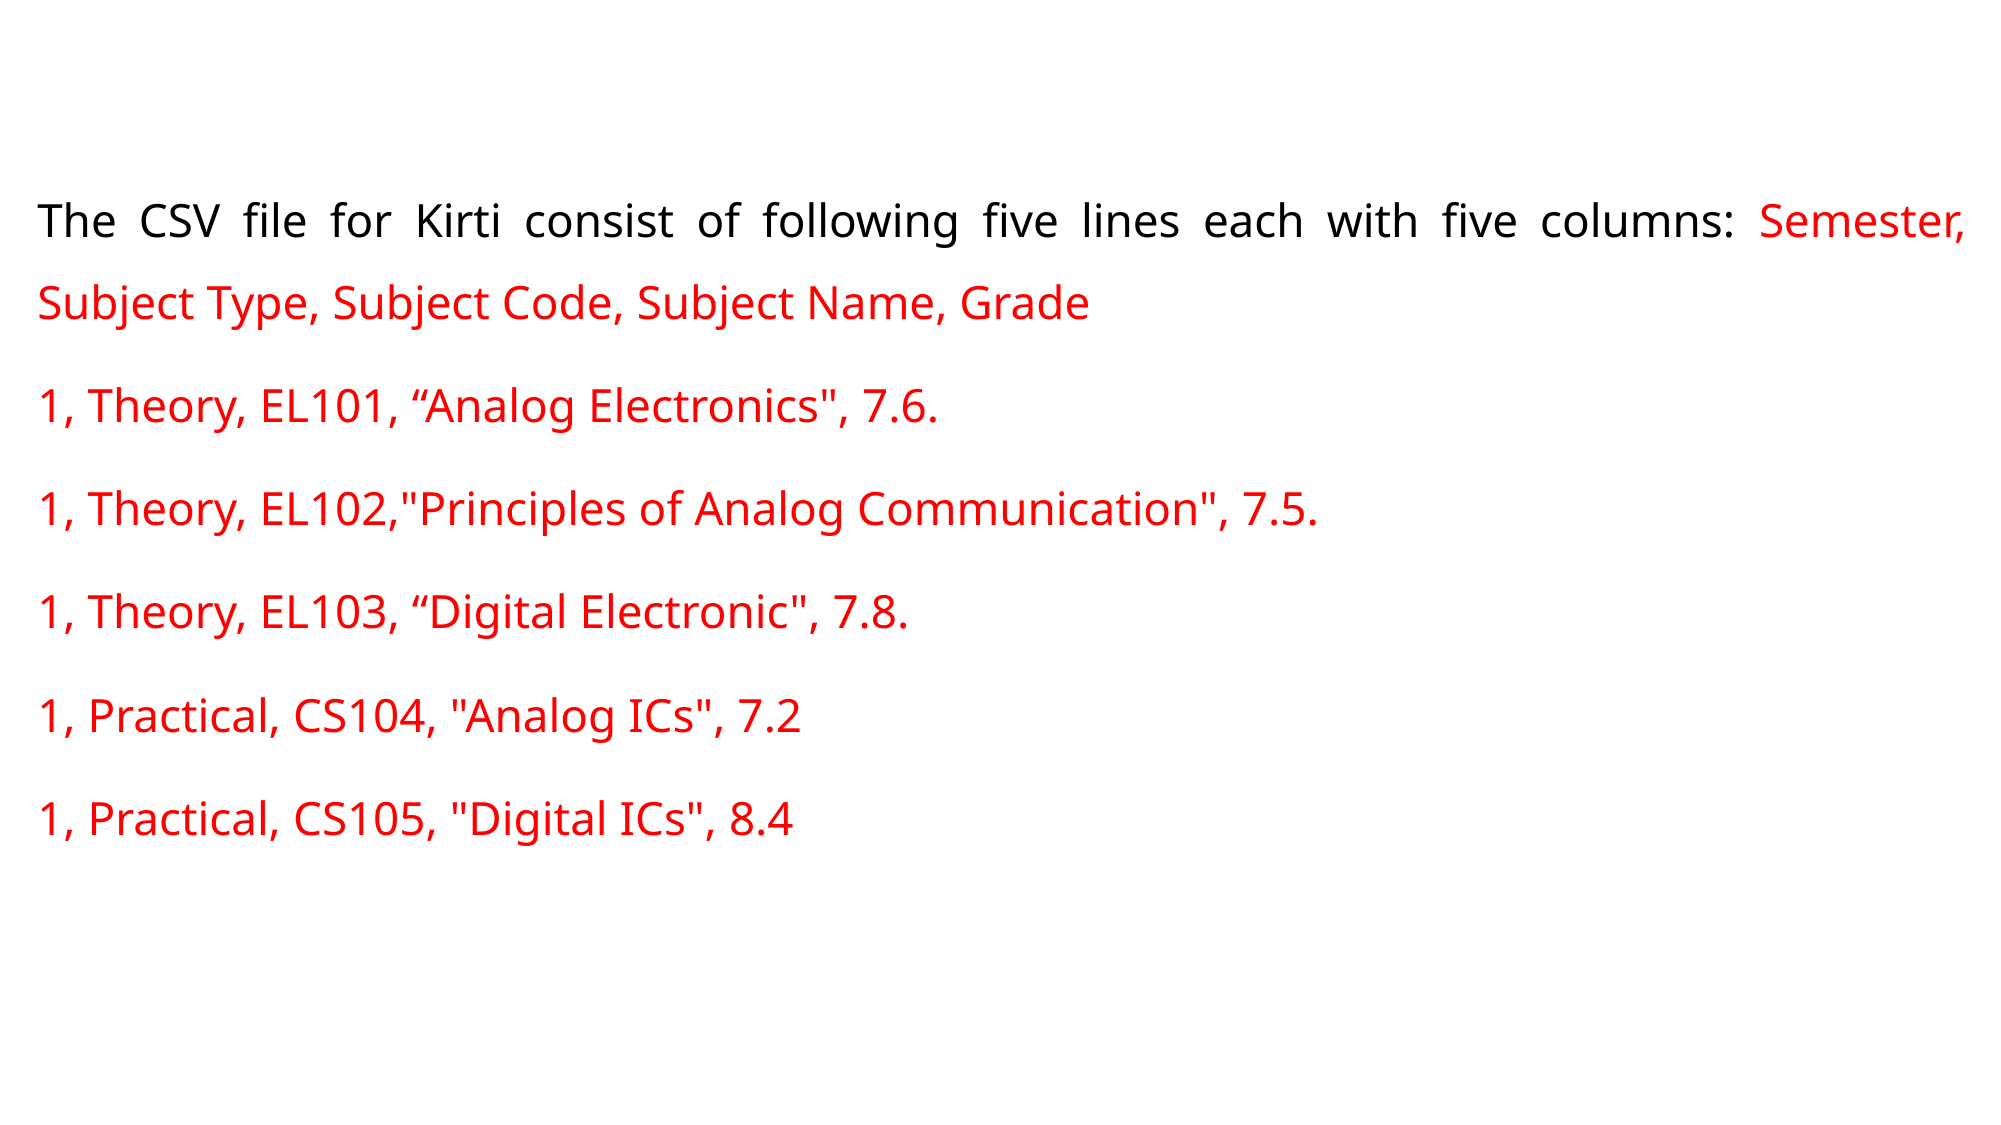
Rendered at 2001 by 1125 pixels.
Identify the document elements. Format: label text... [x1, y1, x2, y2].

list The CSV file for Kirti consist of following five lines each with five columns: Semester, Subject Type, Subject Code, Subject Name, Grade 1, Theory, EL101, “Analog Electronics", 7.6. 1, Theory, EL102,"Principles of Analog Communication", 7.5. 1, Theory, EL103, “Digital Electronic", 7.8. 1, Practical, CS104, "Analog ICs", 7.2 1, Practical, CS105, "Digital ICs", 8.4 [22, 156, 1982, 1009]
